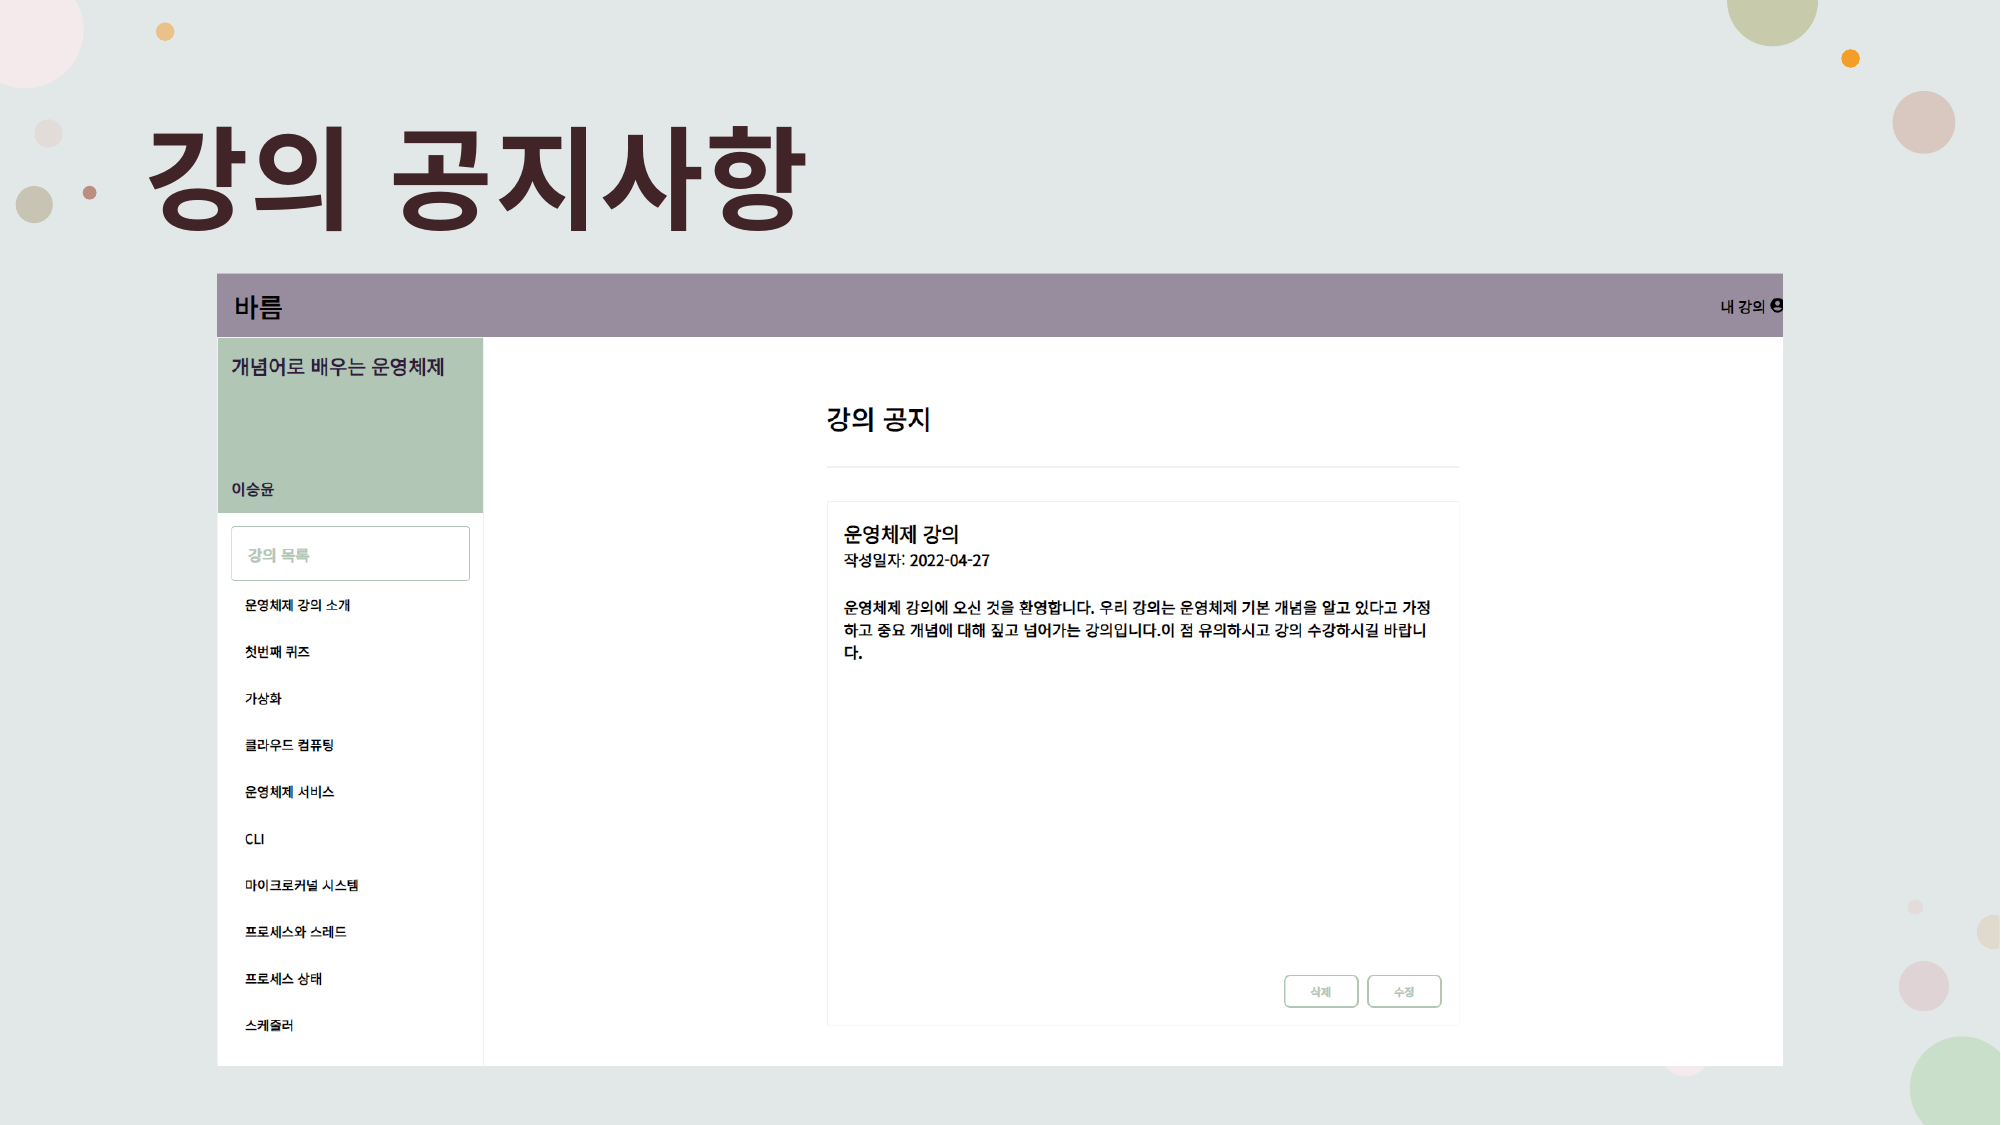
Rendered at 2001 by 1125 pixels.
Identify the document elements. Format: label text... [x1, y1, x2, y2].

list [217, 273, 1783, 1066]
title 강의 공지사항 [127, 59, 1877, 278]
